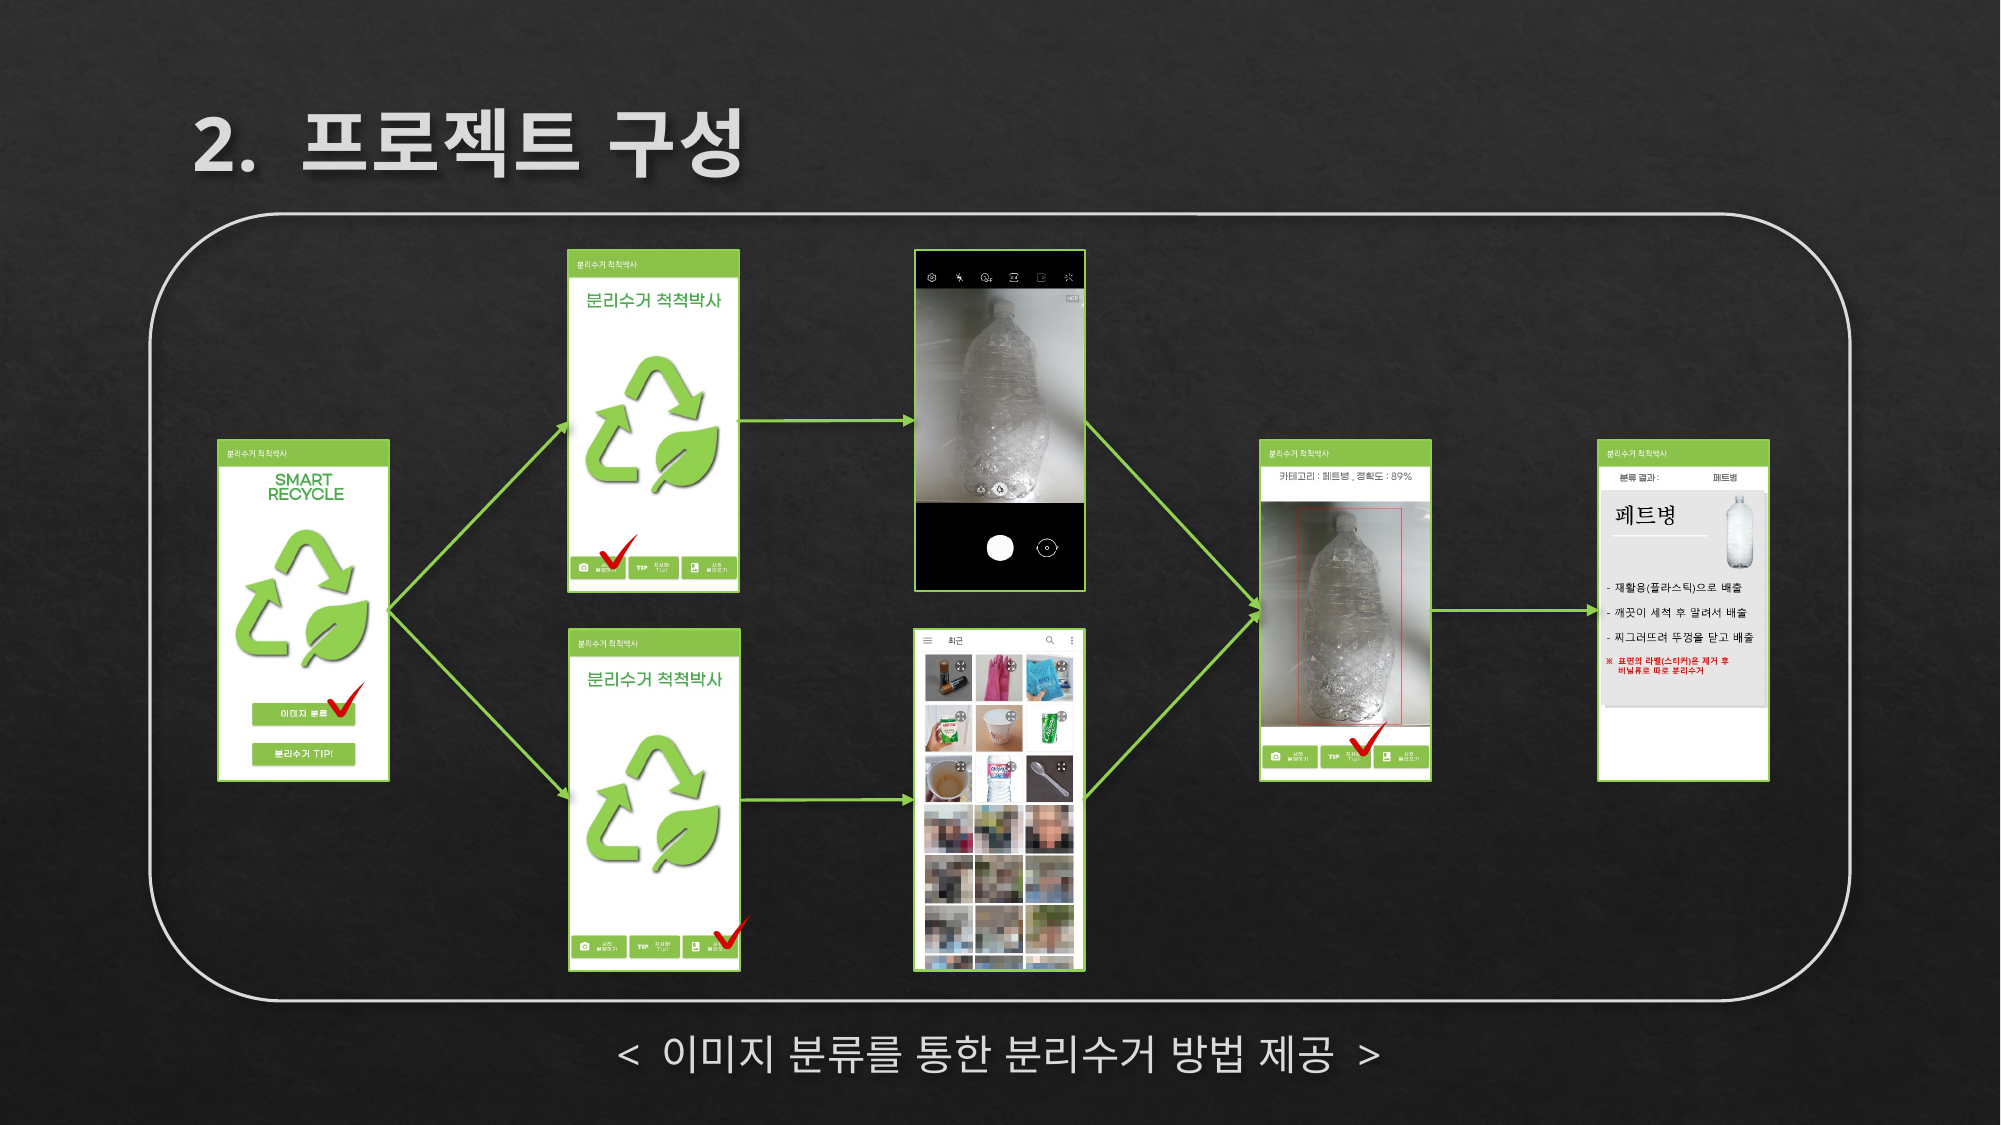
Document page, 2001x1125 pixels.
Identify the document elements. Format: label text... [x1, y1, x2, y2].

picture [218, 440, 387, 780]
text_box < 이미지 분류를 통한 분리수거 방법 제공 > [486, 1021, 1513, 1087]
picture [1262, 440, 1431, 780]
picture [1599, 440, 1769, 780]
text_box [1083, 622, 1262, 800]
title 2. 프로젝트 구성 [177, 61, 1823, 194]
picture [915, 250, 1085, 591]
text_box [1083, 420, 1262, 611]
picture [568, 251, 738, 591]
picture [569, 630, 761, 970]
picture [914, 629, 1084, 970]
text_box [148, 212, 1852, 1003]
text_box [387, 609, 571, 801]
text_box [387, 420, 570, 607]
